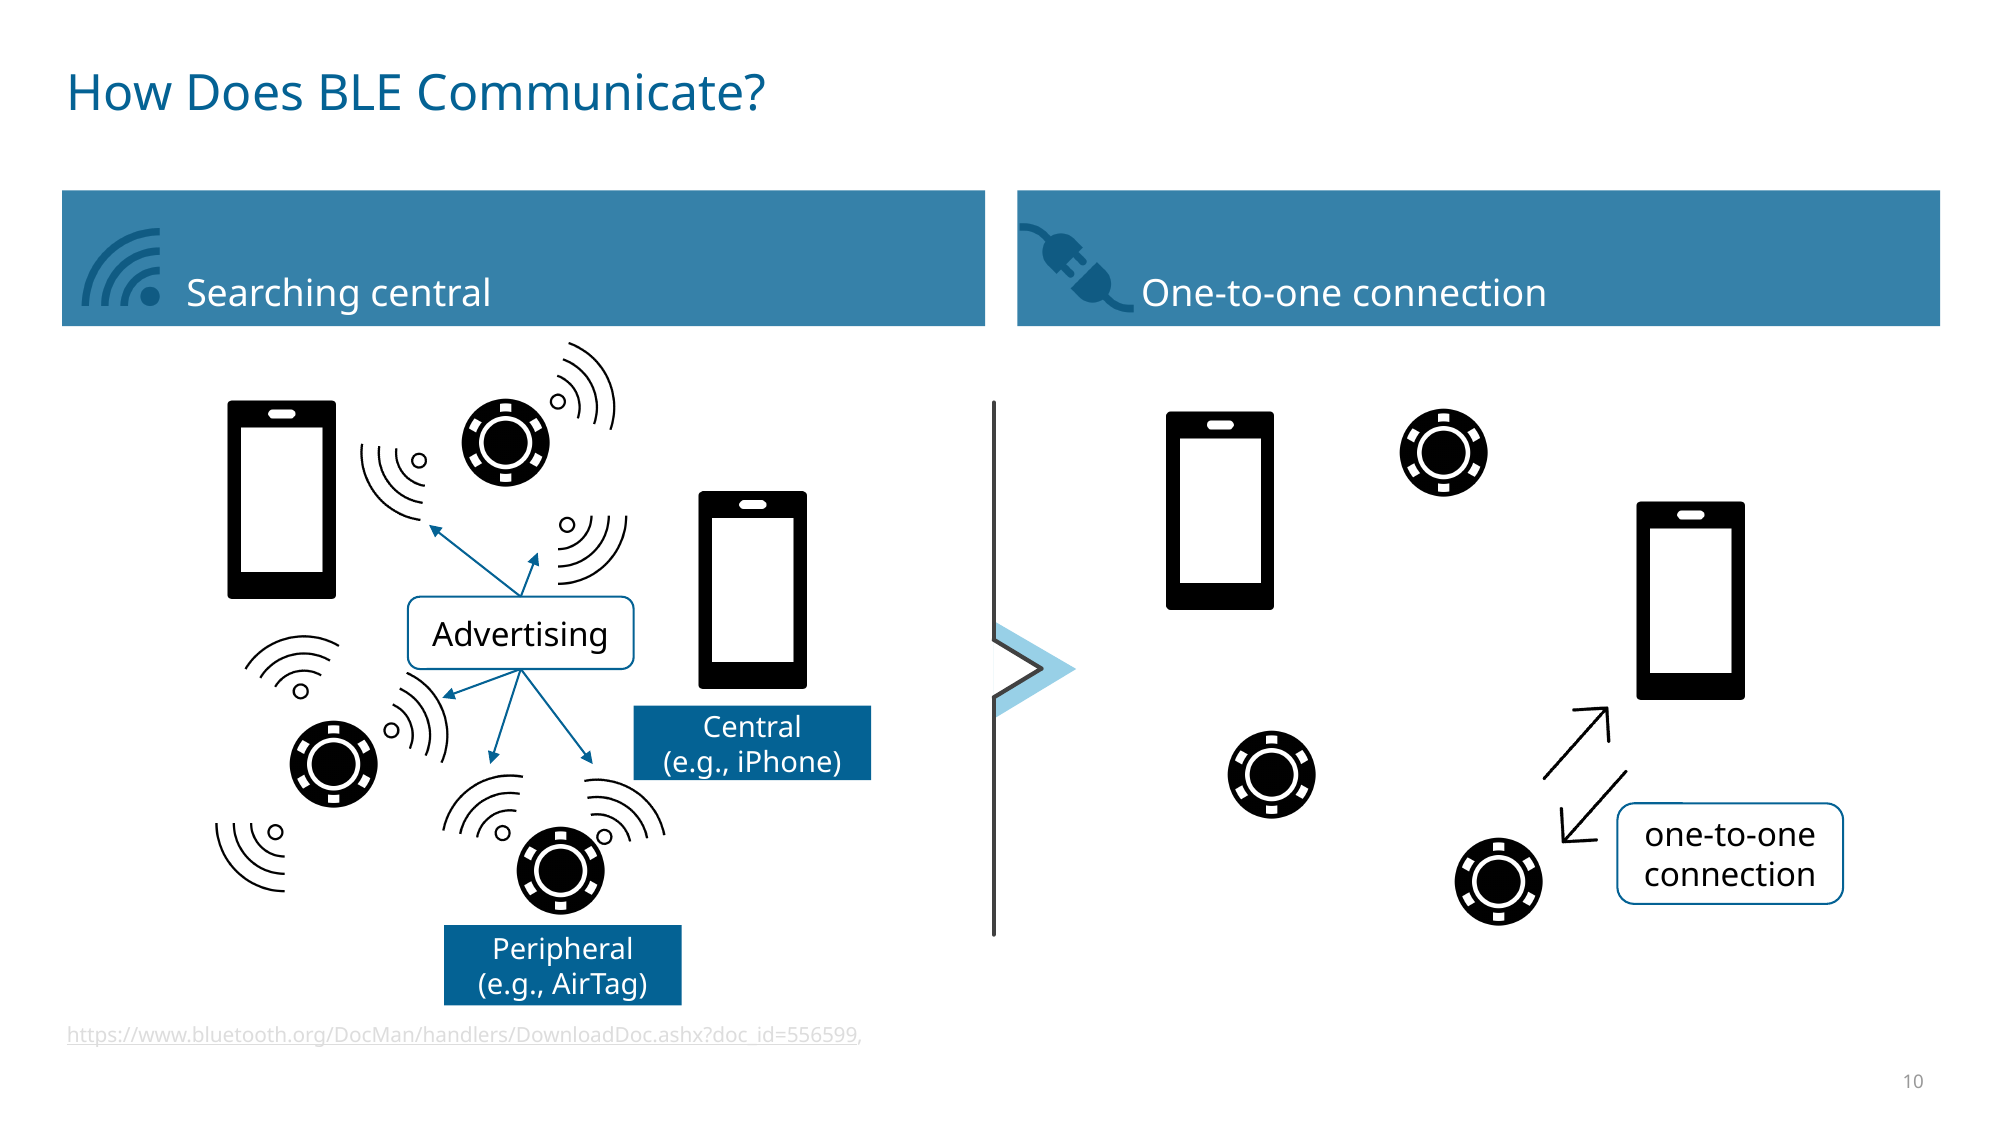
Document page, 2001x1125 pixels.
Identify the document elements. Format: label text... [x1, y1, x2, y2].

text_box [429, 524, 521, 597]
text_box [521, 552, 538, 597]
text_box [1111, 397, 1844, 937]
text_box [490, 669, 520, 765]
title How Does BLE Communicate? [60, 61, 1940, 129]
text_box One-to-one connection [1017, 190, 1941, 327]
text_box Peripheral (e.g., AirTag) [443, 924, 683, 1006]
picture [674, 760, 683, 768]
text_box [520, 669, 593, 765]
picture [62, 208, 181, 327]
picture [412, 662, 483, 667]
text_box Central (e.g., iPhone) [633, 704, 872, 781]
picture [173, 317, 861, 924]
picture [537, 598, 632, 608]
text_box Searching central [62, 190, 986, 327]
text_box Advertising [406, 595, 635, 671]
picture [1017, 208, 1136, 327]
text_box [993, 402, 1077, 935]
text_box https://www.bluetooth.org/DocMan/handlers/DownloadDoc.ashx?doc_id=556599, [60, 1014, 1891, 1113]
slide_number 10 [1845, 1042, 1940, 1103]
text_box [442, 668, 521, 698]
